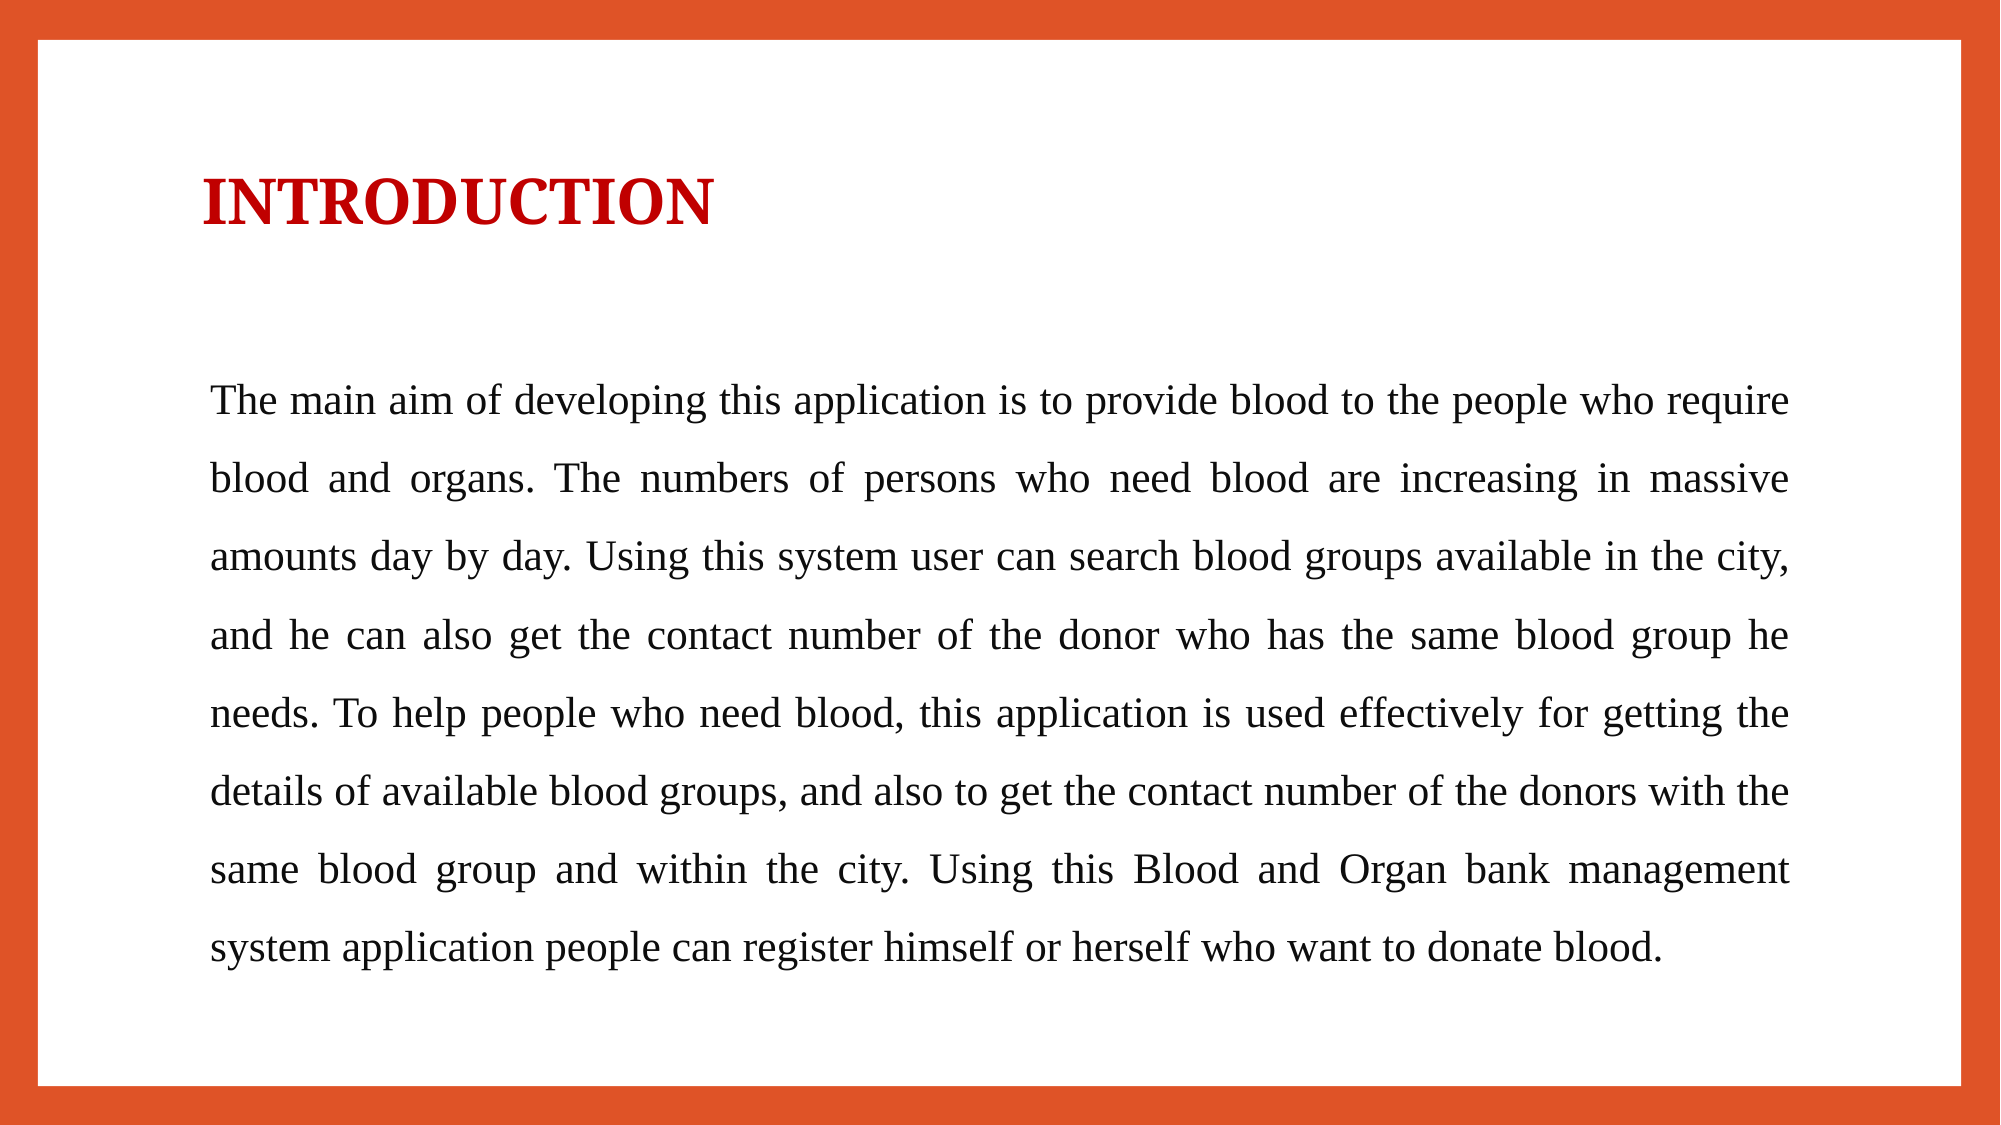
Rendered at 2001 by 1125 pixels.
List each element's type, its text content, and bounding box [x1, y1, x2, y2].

list The main aim of developing this application is to provide blood to the people who require blood and organs. The numbers of persons who need blood are increasing in massive amounts day by day. Using this system user can search blood groups available in the city, and he can also get the contact number of the donor who has the same blood group he needs. To help people who need blood, this application is used effectively for getting the details of available blood groups, and also to get the contact number of the donors with the same blood group and within the city. Using this Blood and Organ bank management system application people can register himself or herself who want to donate blood. [187, 337, 1808, 1000]
title INTRODUCTION [187, 99, 1808, 323]
